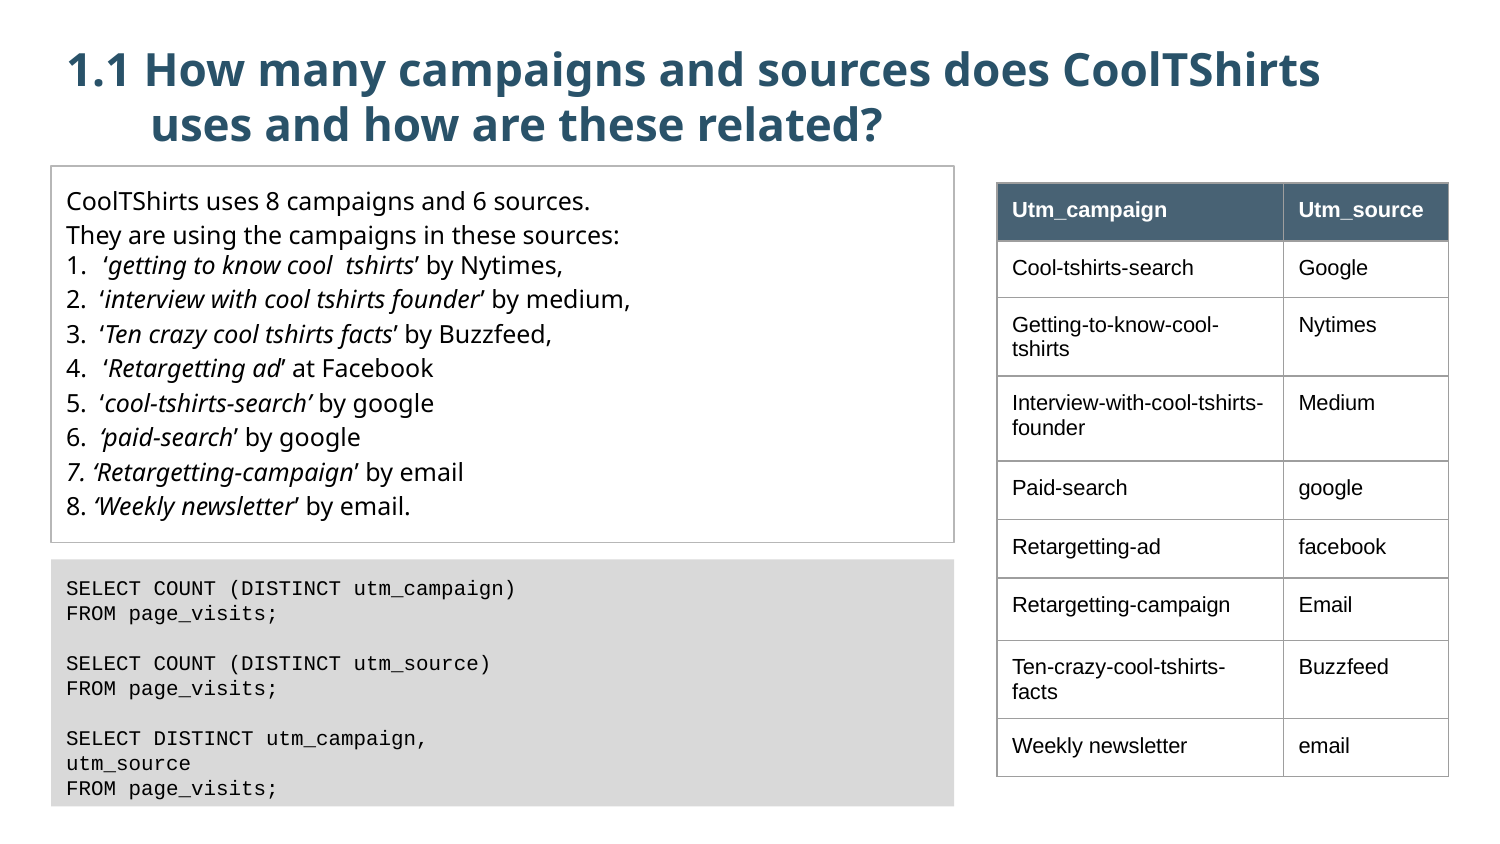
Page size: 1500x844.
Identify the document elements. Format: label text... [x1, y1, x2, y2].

table_cell Medium [1284, 377, 1448, 460]
table_cell Google [1284, 242, 1448, 297]
text_box CoolTShirts uses 8 campaigns and 6 sources. They are using the campaigns in these sources: ‘getting to know cool tshirts’ by Nytimes, 2. ‘interview with cool tshirts founder’ by medium, 3. ‘Ten crazy cool tshirts facts’ by Buzzfeed, ‘Retargetting ad’ at Facebook 5. ‘cool-tshirts-search’ by google 6. ‘paid-search’ by google 7. ‘Retargetting-campaign’ by email 8. ‘Weekly newsletter’ by email. [51, 165, 955, 543]
table_cell Cool-tshirts-search [998, 242, 1283, 297]
table_cell facebook [1284, 520, 1448, 577]
table_cell Buzzfeed [1284, 641, 1448, 718]
text_box SELECT COUNT (DISTINCT utm_campaign) FROM page_visits; SELECT COUNT (DISTINCT utm_source) FROM page_visits; SELECT DISTINCT utm_campaign, utm_source FROM page_visits; [51, 559, 955, 807]
table_cell Nytimes [1284, 298, 1448, 375]
table_cell Weekly newsletter [998, 719, 1283, 776]
table_header Utm_campaign [998, 184, 1283, 240]
table_cell Retargetting-ad [998, 520, 1283, 577]
table_cell Interview-with-cool-tshirts-founder [998, 377, 1283, 460]
table_cell email [1284, 719, 1448, 776]
table_cell Getting-to-know-cool-tshirts [998, 298, 1283, 375]
table_cell Retargetting-campaign [998, 579, 1283, 640]
table_header Utm_source [1284, 184, 1448, 240]
table_cell Paid-search [998, 462, 1283, 519]
table_cell Email [1284, 579, 1448, 640]
table_cell Ten-crazy-cool-tshirts-facts [998, 641, 1283, 718]
text_box 1.1 How many campaigns and sources does CoolTShirts uses and how are these related? [51, 25, 1449, 166]
table_cell google [1284, 462, 1448, 519]
